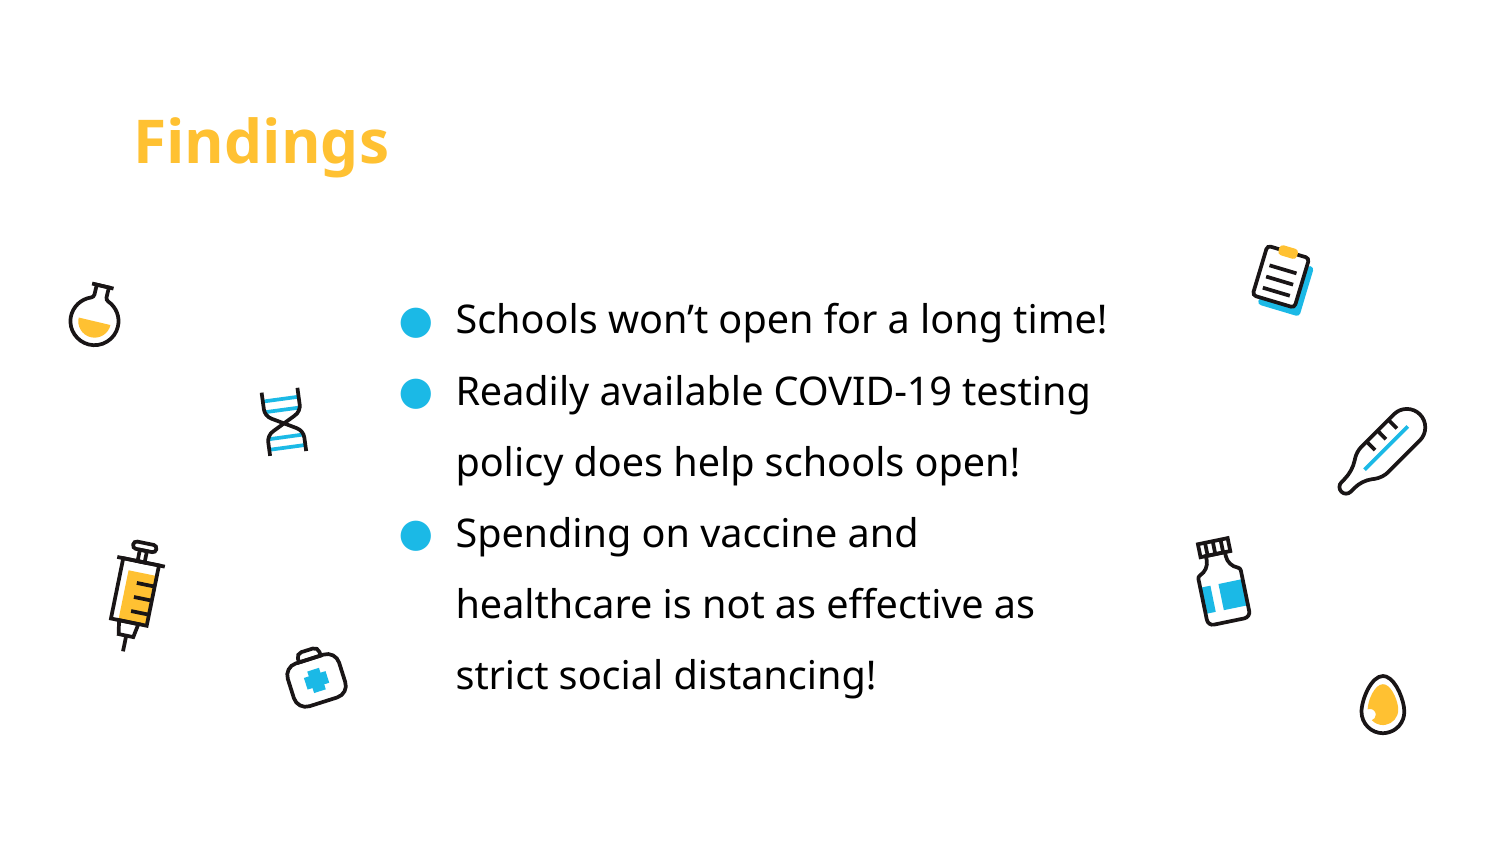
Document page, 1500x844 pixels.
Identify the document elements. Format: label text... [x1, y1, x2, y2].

list Schools won’t open for a long time! Readily available COVID-19 testing policy does help schools open! Spending on vaccine and healthcare is not as effective as strict social distancing! [365, 255, 1135, 732]
title Findings [118, 88, 1382, 183]
